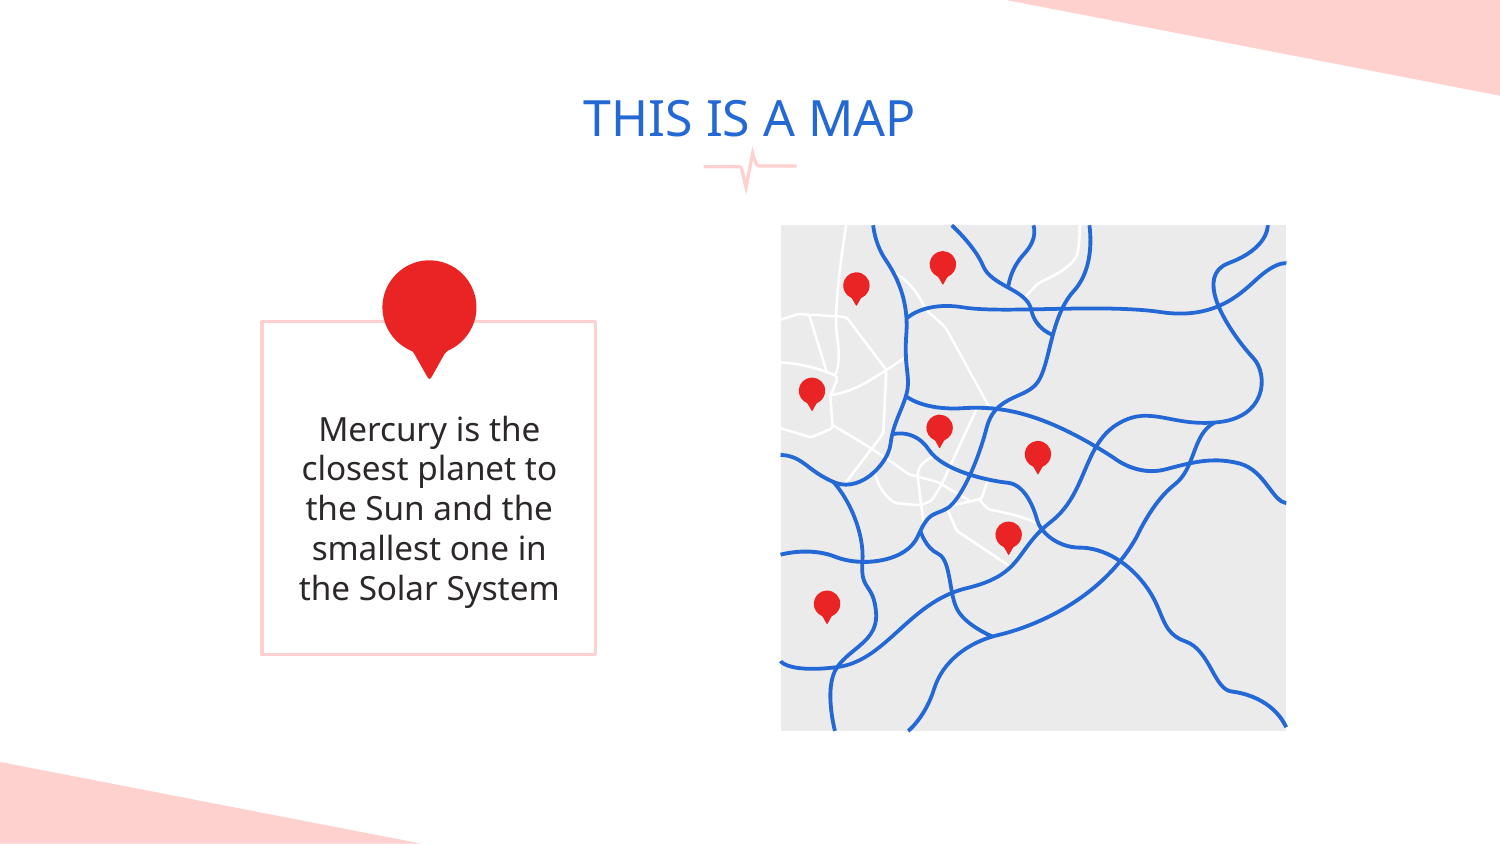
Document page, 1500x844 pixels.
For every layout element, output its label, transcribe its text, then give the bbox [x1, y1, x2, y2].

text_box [928, 250, 957, 285]
title THIS IS A MAP [0, 71, 1500, 141]
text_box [380, 260, 477, 380]
text_box Mercury is the closest planet to the Sun and the smallest one in the Solar System [278, 392, 581, 620]
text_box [778, 223, 1289, 733]
text_box [262, 321, 596, 655]
